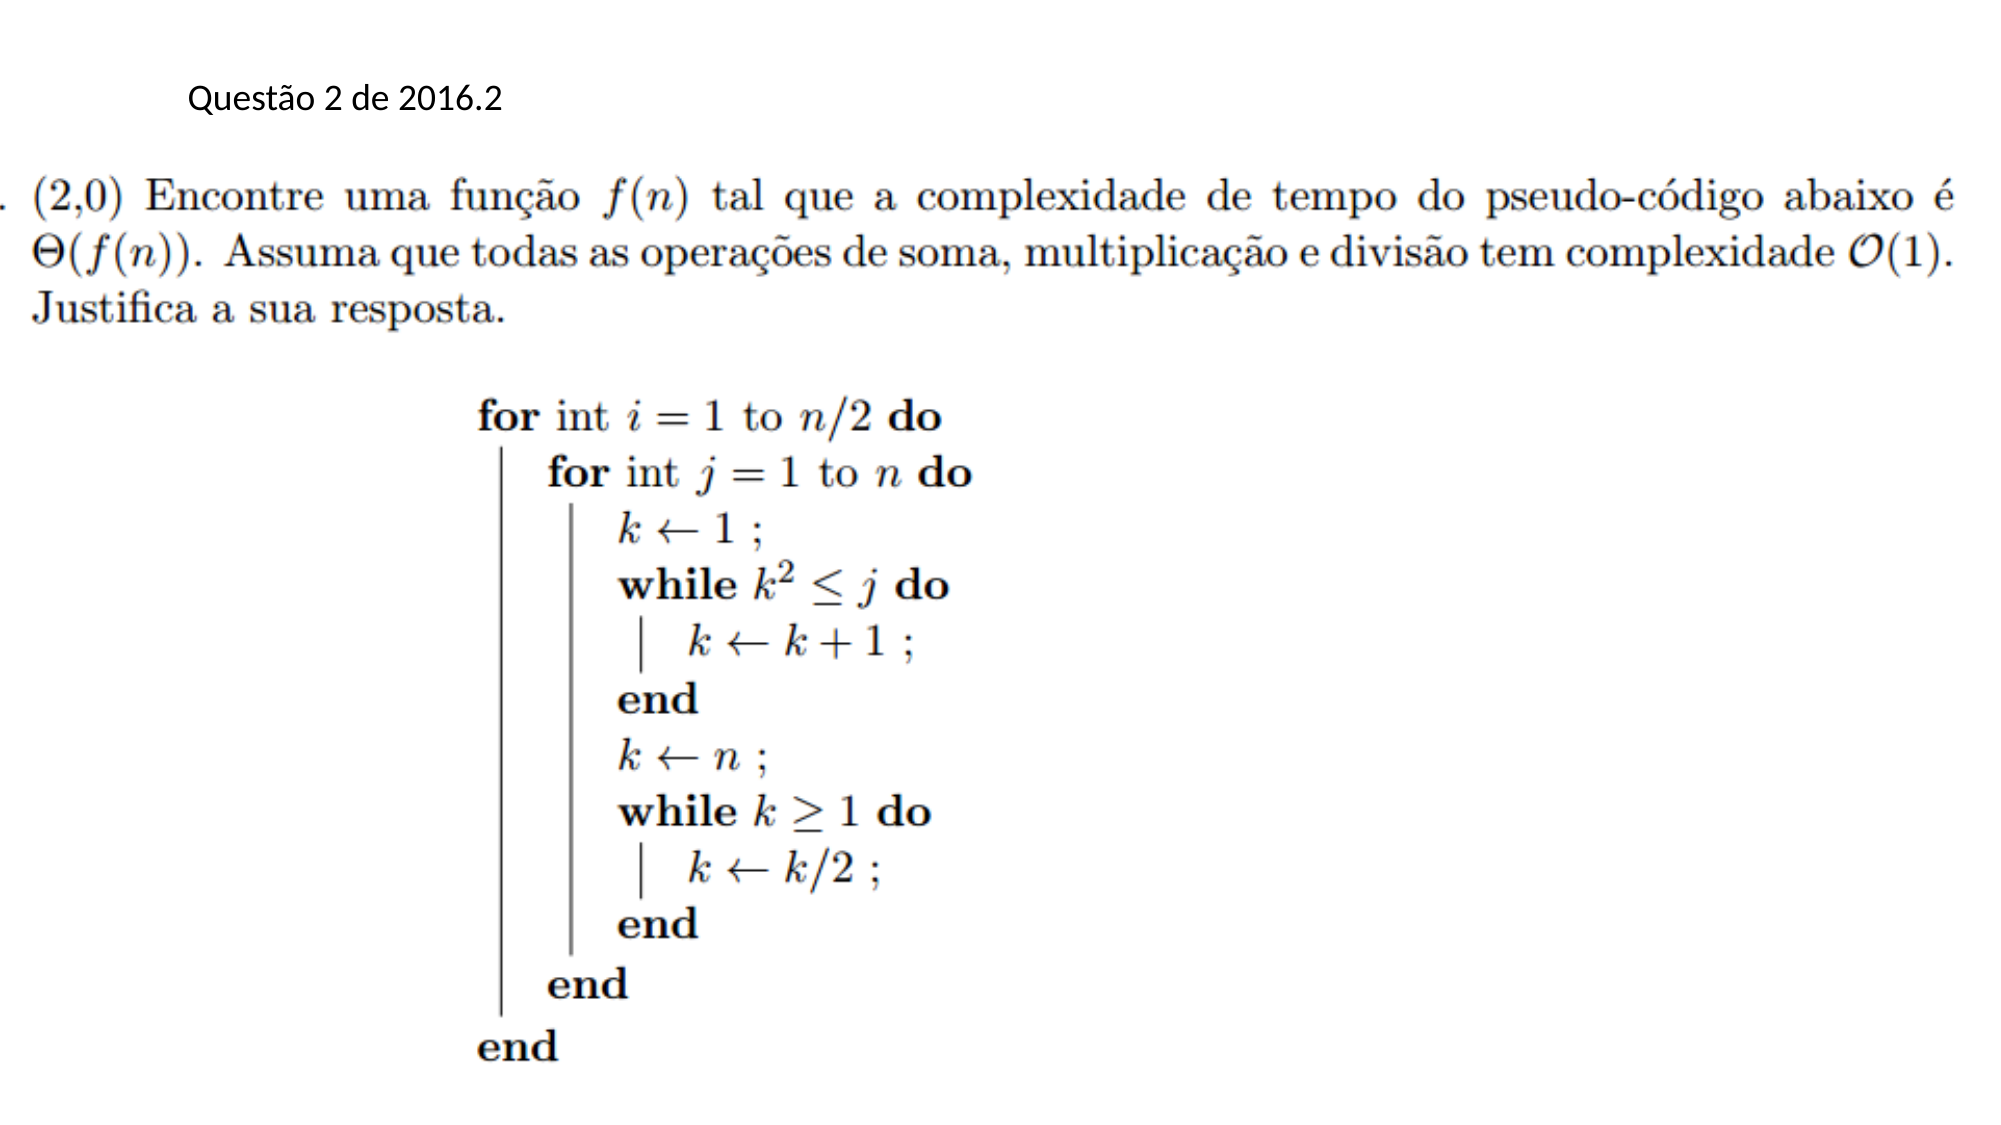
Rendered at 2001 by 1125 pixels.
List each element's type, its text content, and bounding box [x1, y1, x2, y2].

picture [0, 130, 2001, 1125]
text_box Questão 2 de 2016.2 [172, 65, 518, 126]
